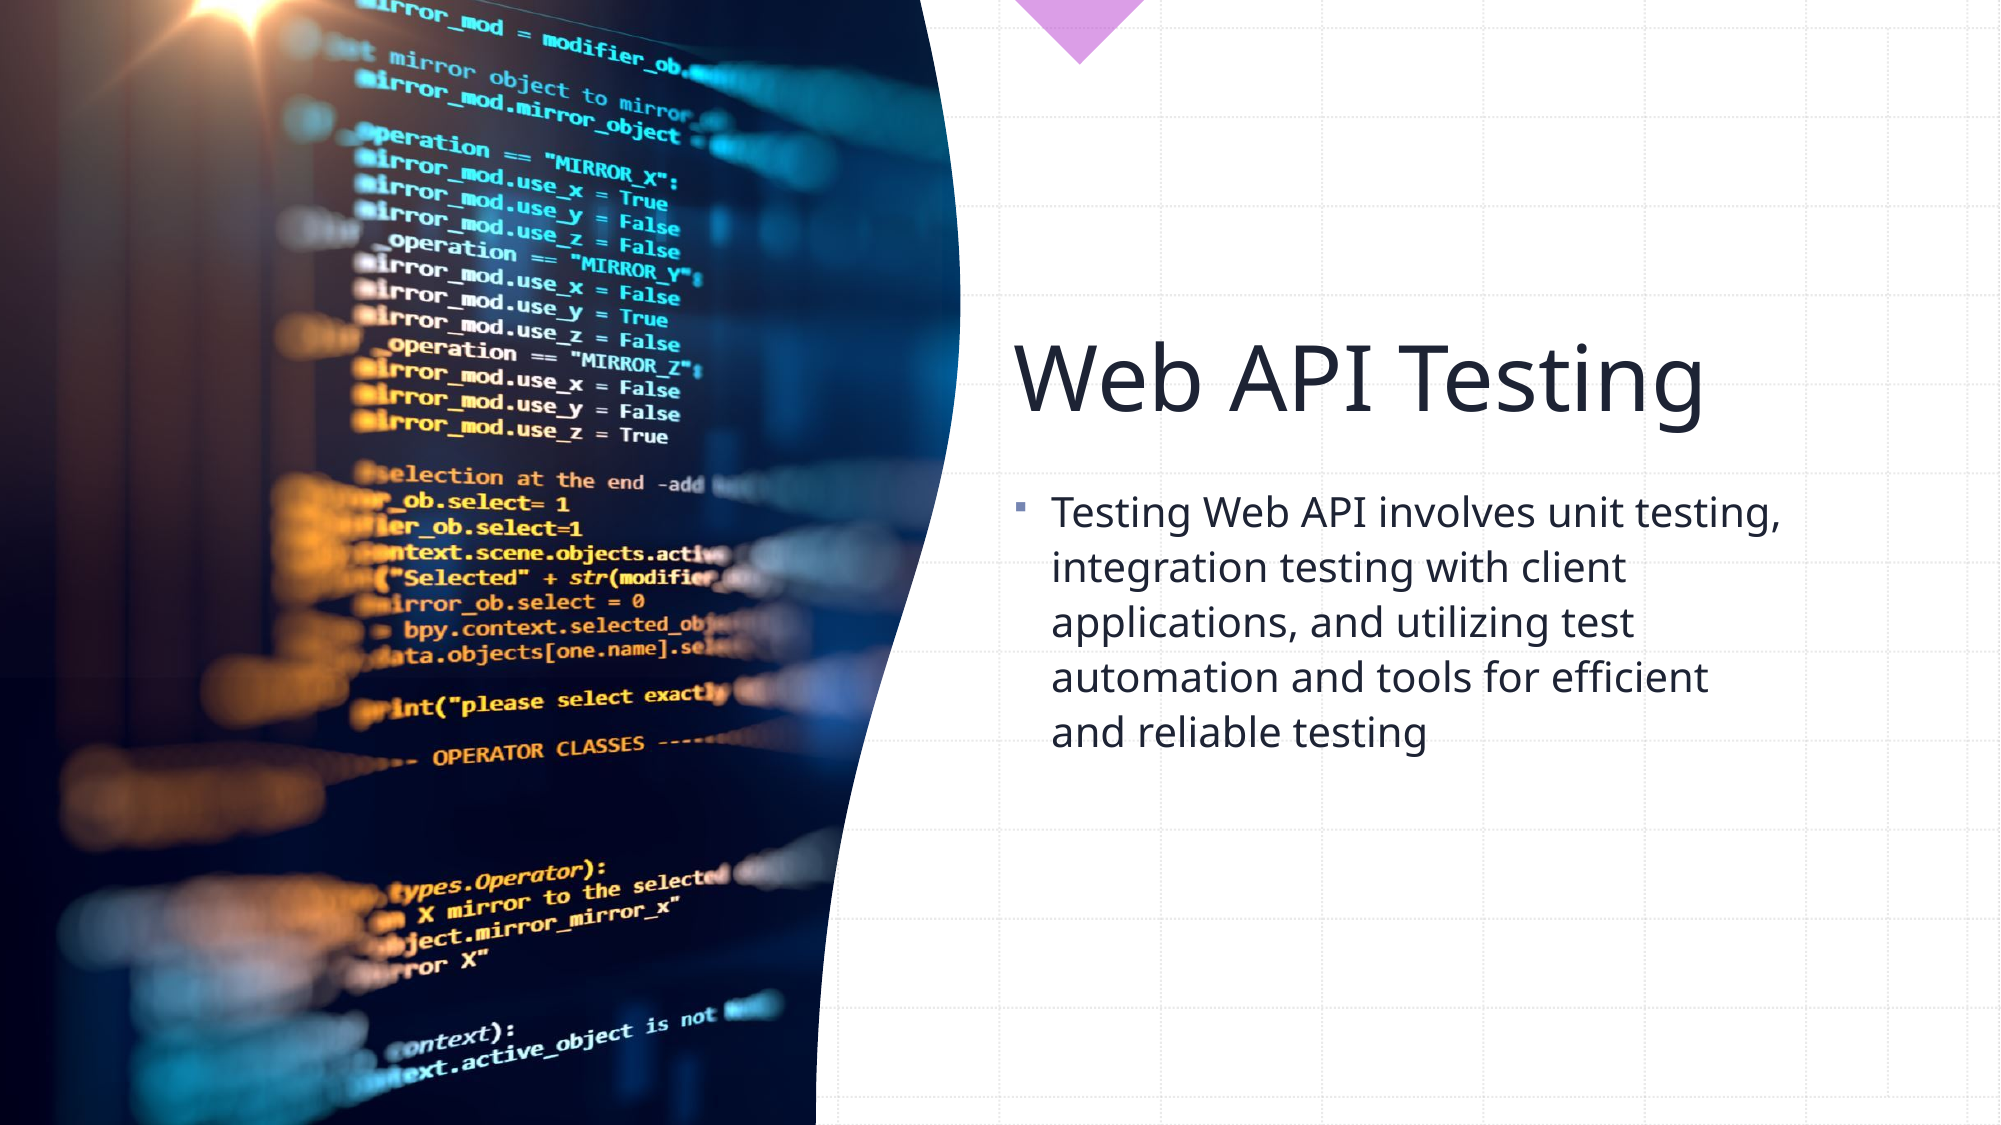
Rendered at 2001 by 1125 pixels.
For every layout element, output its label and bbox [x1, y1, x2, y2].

picture [0, 0, 961, 1125]
text_box [961, 0, 2000, 1125]
